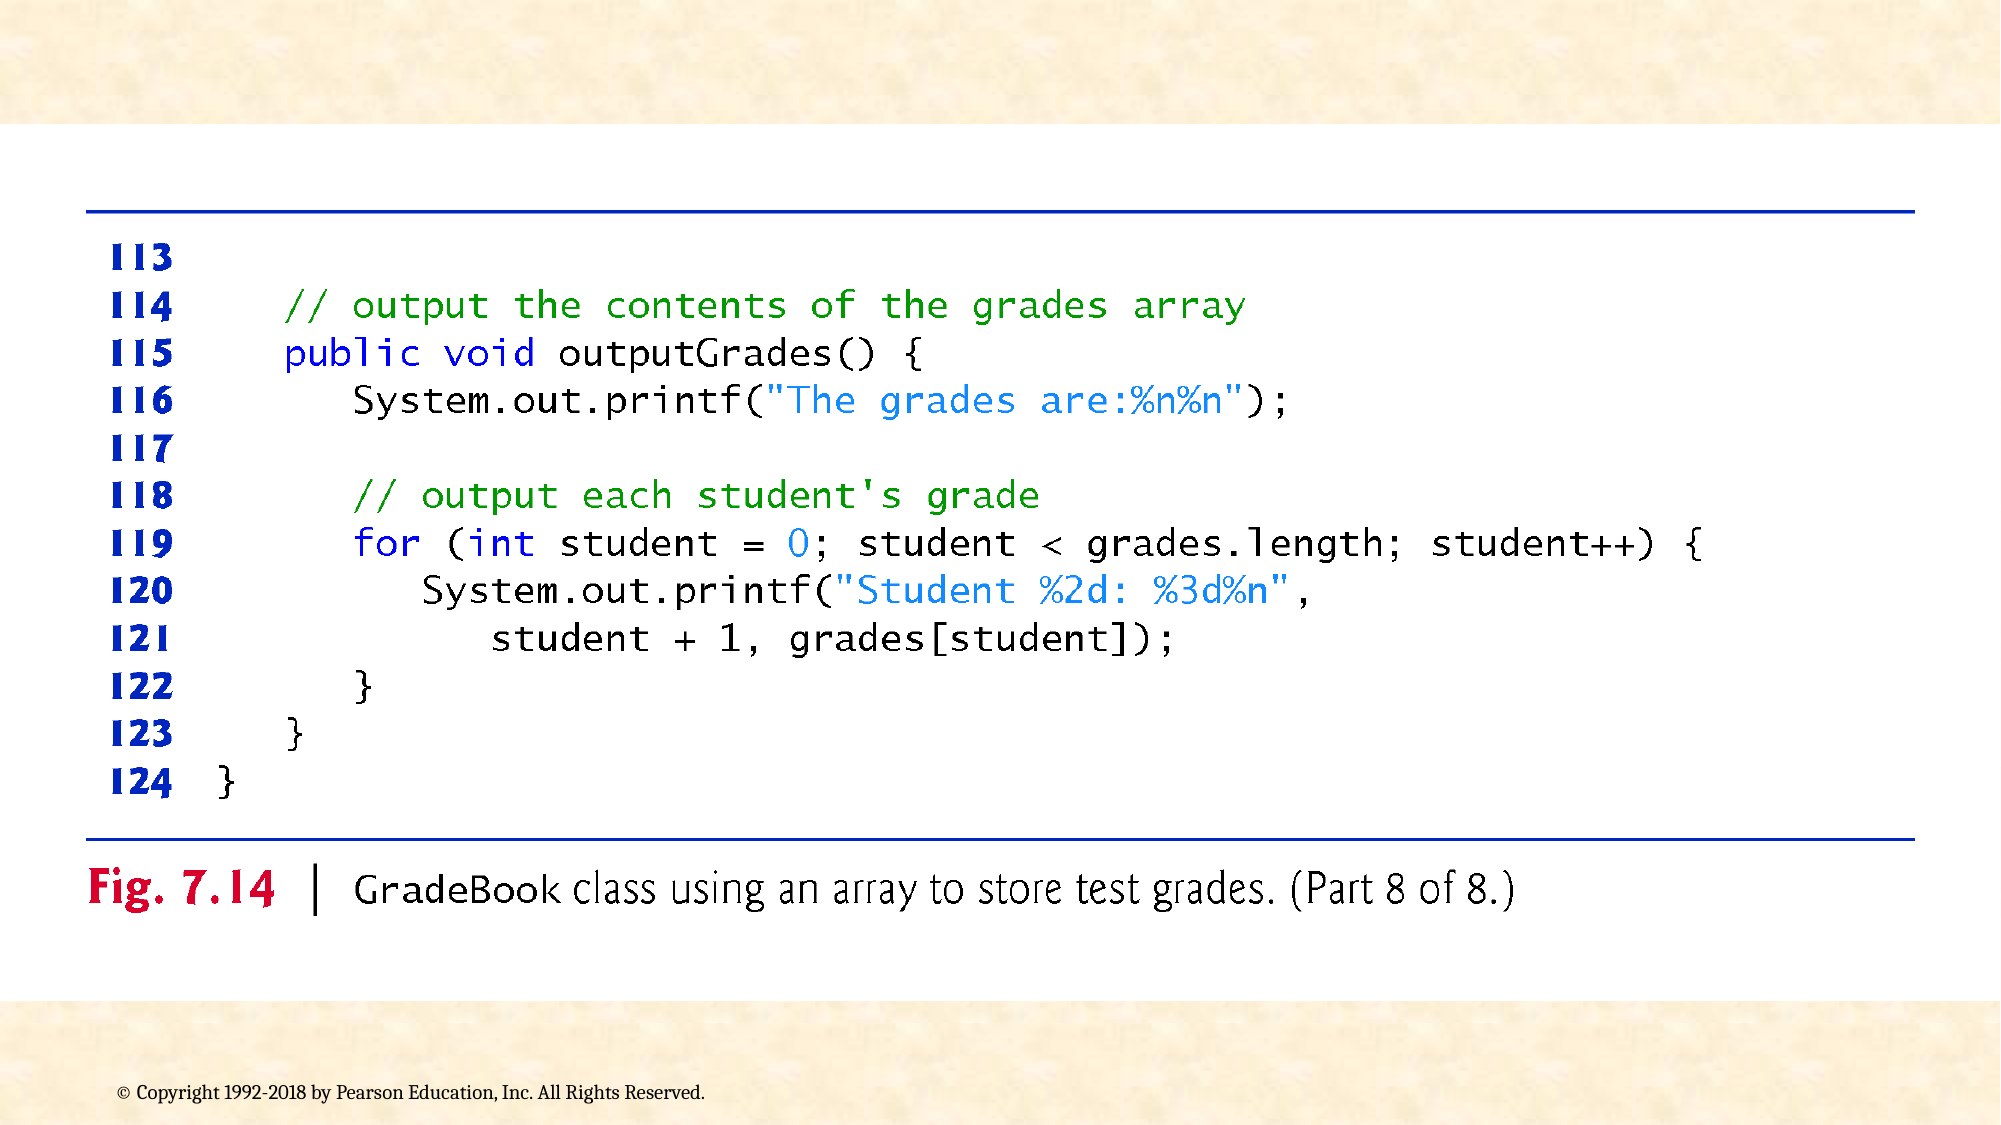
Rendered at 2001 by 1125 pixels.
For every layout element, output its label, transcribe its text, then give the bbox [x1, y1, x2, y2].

picture [0, 0, 2001, 1125]
footer © Copyright 1992-2018 by Pearson Education, Inc. All Rights Reserved. [99, 1051, 1473, 1112]
